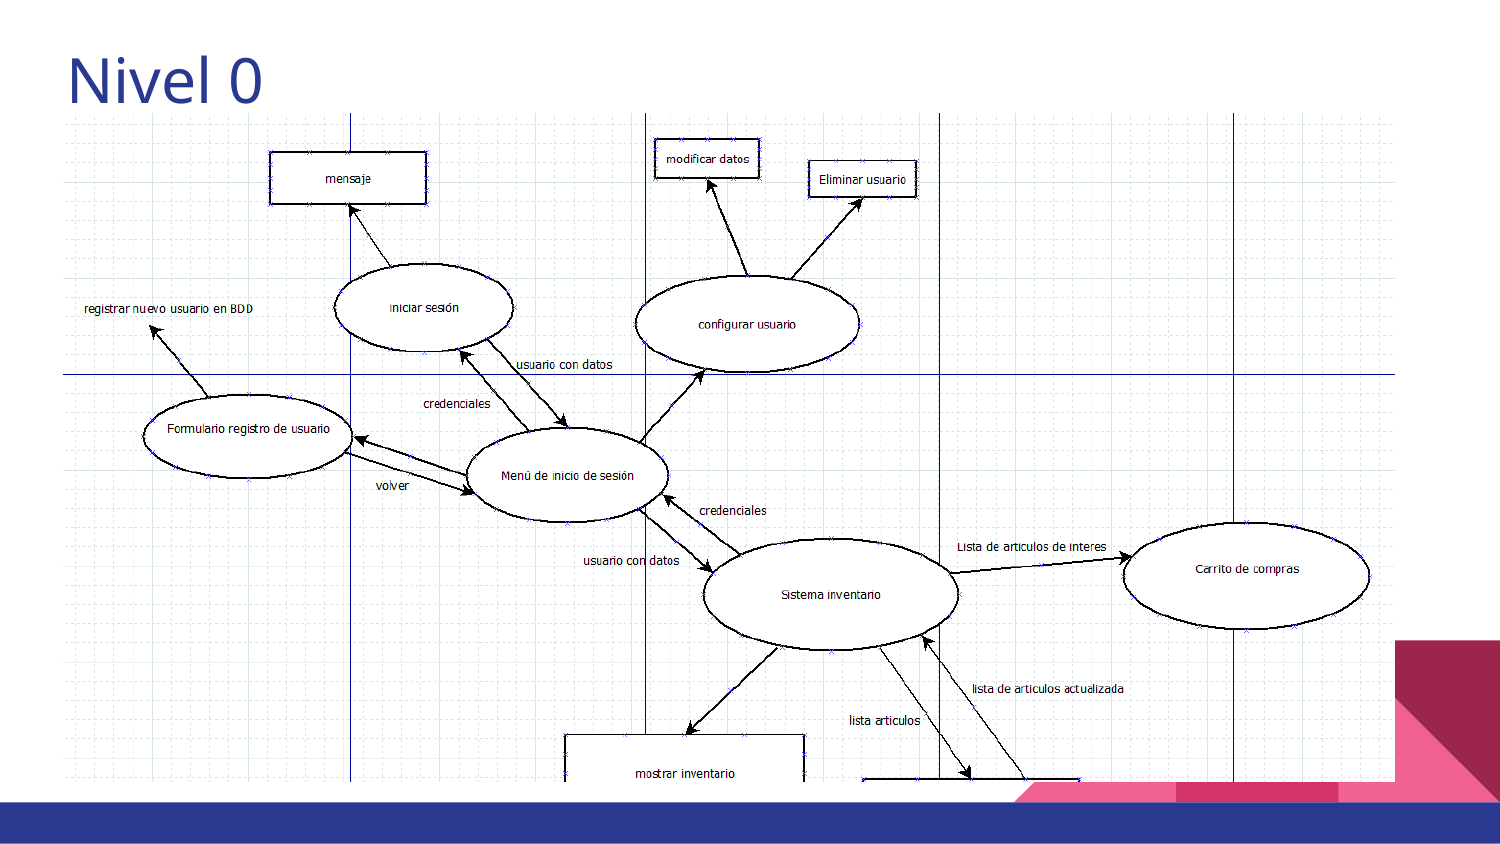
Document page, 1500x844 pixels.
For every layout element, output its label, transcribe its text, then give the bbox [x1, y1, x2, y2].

picture [62, 113, 1395, 782]
title Nivel 0 [51, 26, 1449, 126]
